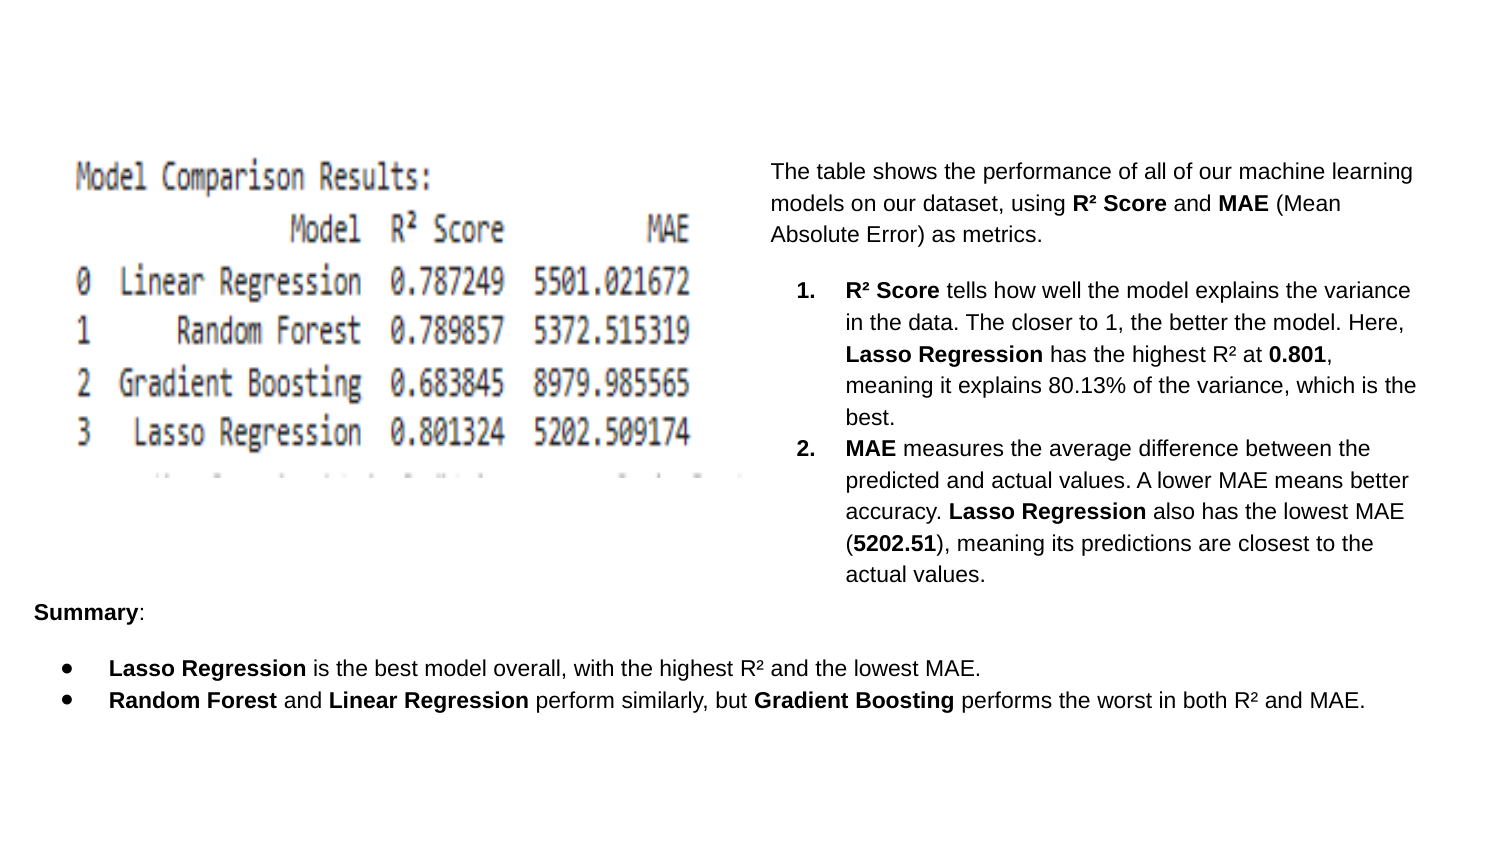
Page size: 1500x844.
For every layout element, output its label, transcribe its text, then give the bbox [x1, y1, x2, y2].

text_box The table shows the performance of all of our machine learning models on our dataset, using R² Score and MAE (Mean Absolute Error) as metrics. R² Score tells how well the model explains the variance in the data. The closer to 1, the better the model. Here, Lasso Regression has the highest R² at 0.801, meaning it explains 80.13% of the variance, which is the best. MAE measures the average difference between the predicted and actual values. A lower MAE means better accuracy. Lasso Regression also has the lowest MAE (5202.51), meaning its predictions are closest to the actual values. [755, 137, 1438, 612]
text_box Summary: Lasso Regression is the best model overall, with the highest R² and the lowest MAE. Random Forest and Linear Regression perform similarly, but Gradient Boosting performs the worst in both R² and MAE. [18, 582, 1414, 722]
picture [26, 121, 756, 478]
